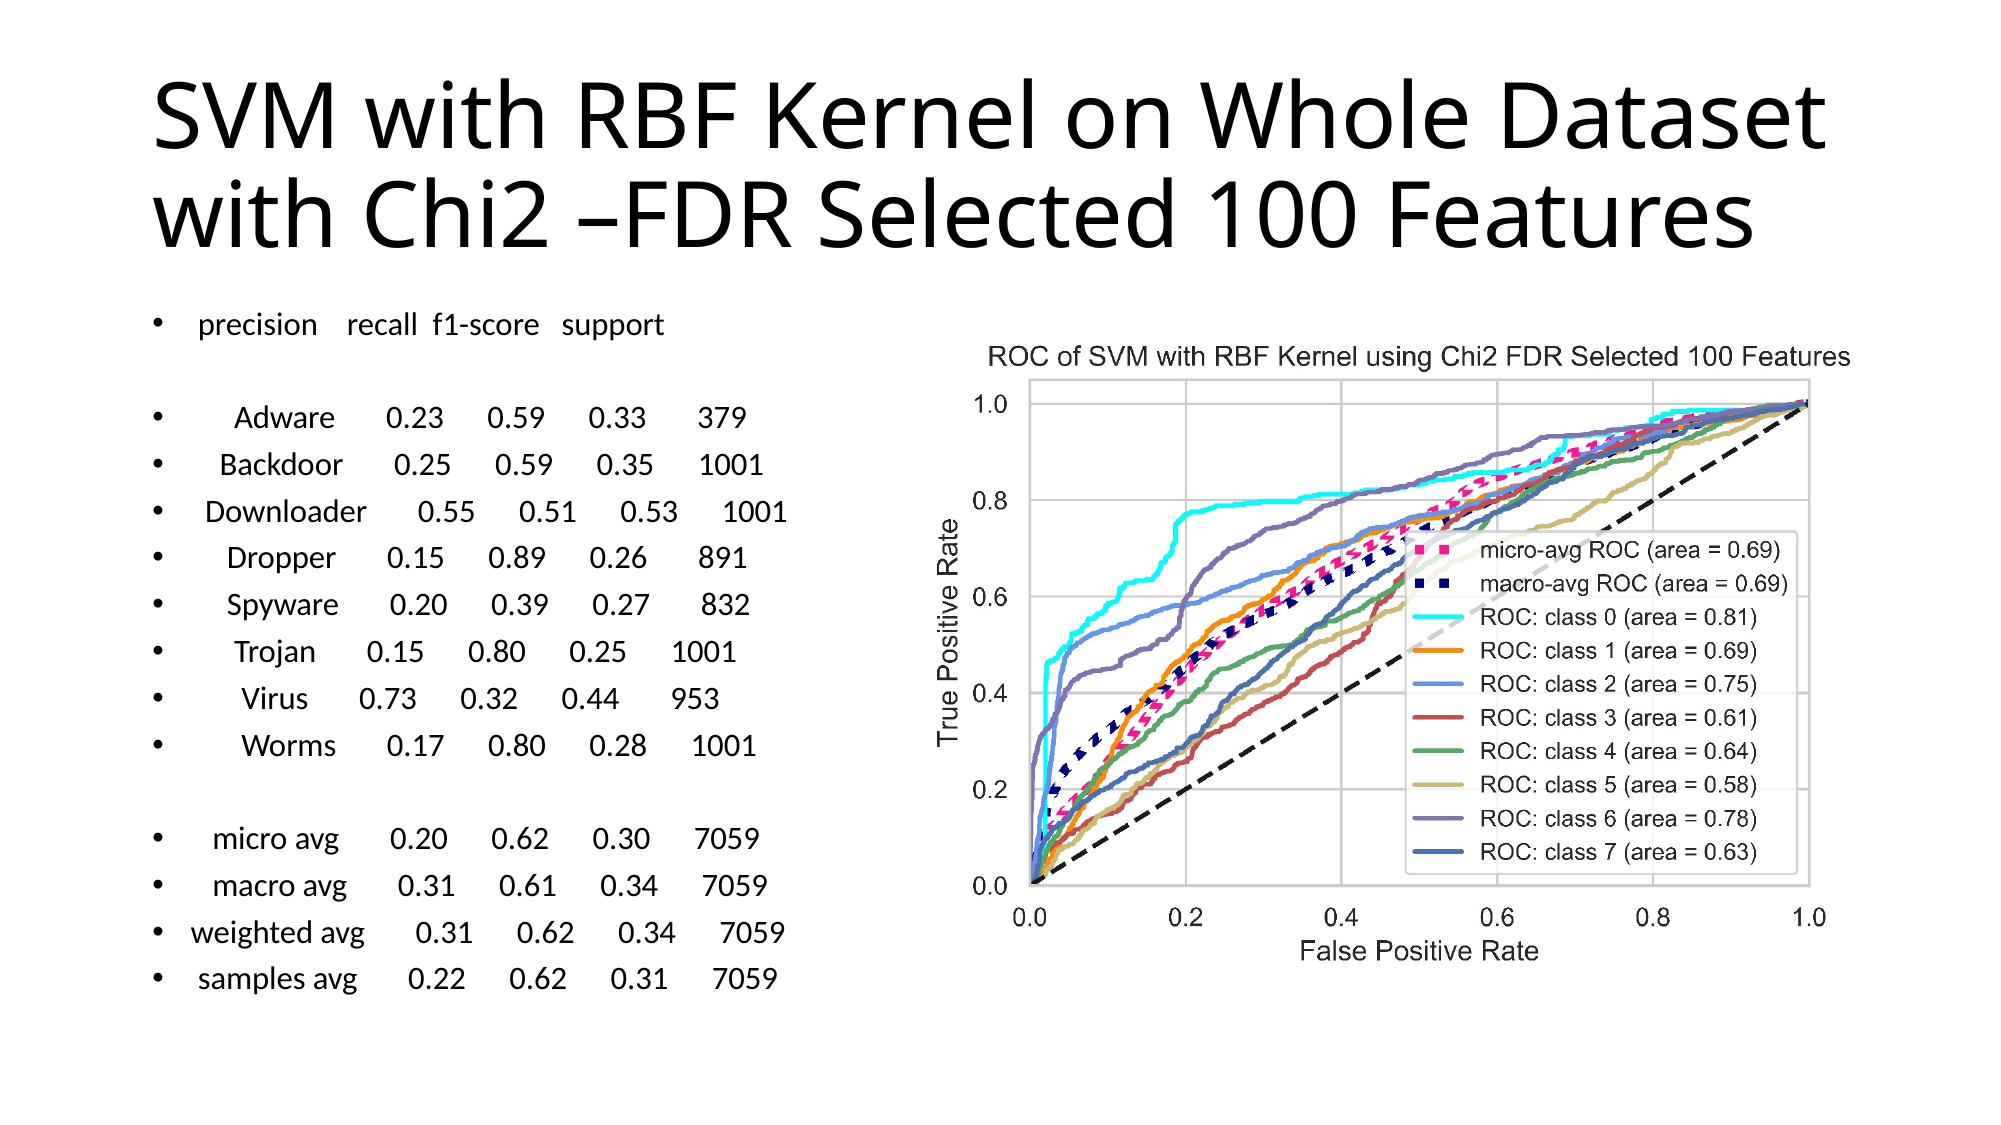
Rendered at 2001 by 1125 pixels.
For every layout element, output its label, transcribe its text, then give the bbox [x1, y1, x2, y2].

title SVM with RBF Kernel on Whole Dataset with Chi2 –FDR Selected 100 Features [137, 59, 1863, 278]
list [904, 299, 1909, 969]
list precision recall f1-score support Adware 0.23 0.59 0.33 379 Backdoor 0.25 0.59 0.35 1001 Downloader 0.55 0.51 0.53 1001 Dropper 0.15 0.89 0.26 891 Spyware 0.20 0.39 0.27 832 Trojan 0.15 0.80 0.25 1001 Virus 0.73 0.32 0.44 953 Worms 0.17 0.80 0.28 1001 micro avg 0.20 0.62 0.30 7059 macro avg 0.31 0.61 0.34 7059 weighted avg 0.31 0.62 0.34 7059 samples avg 0.22 0.62 0.31 7059 [137, 299, 988, 1014]
